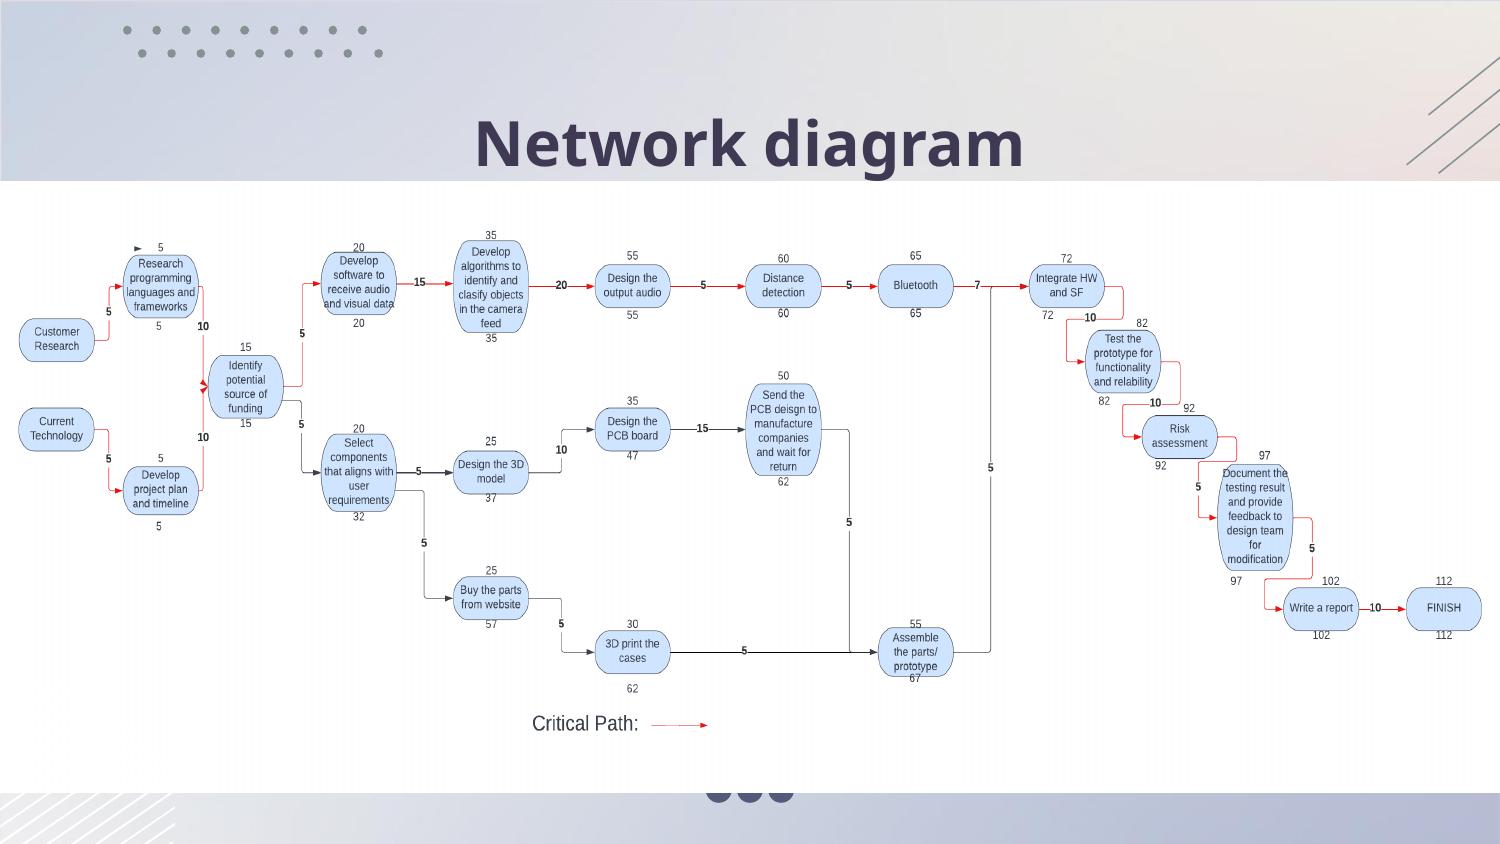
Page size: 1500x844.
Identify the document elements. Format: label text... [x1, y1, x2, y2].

title Network diagram [118, 88, 1382, 167]
picture [0, 2, 1500, 844]
